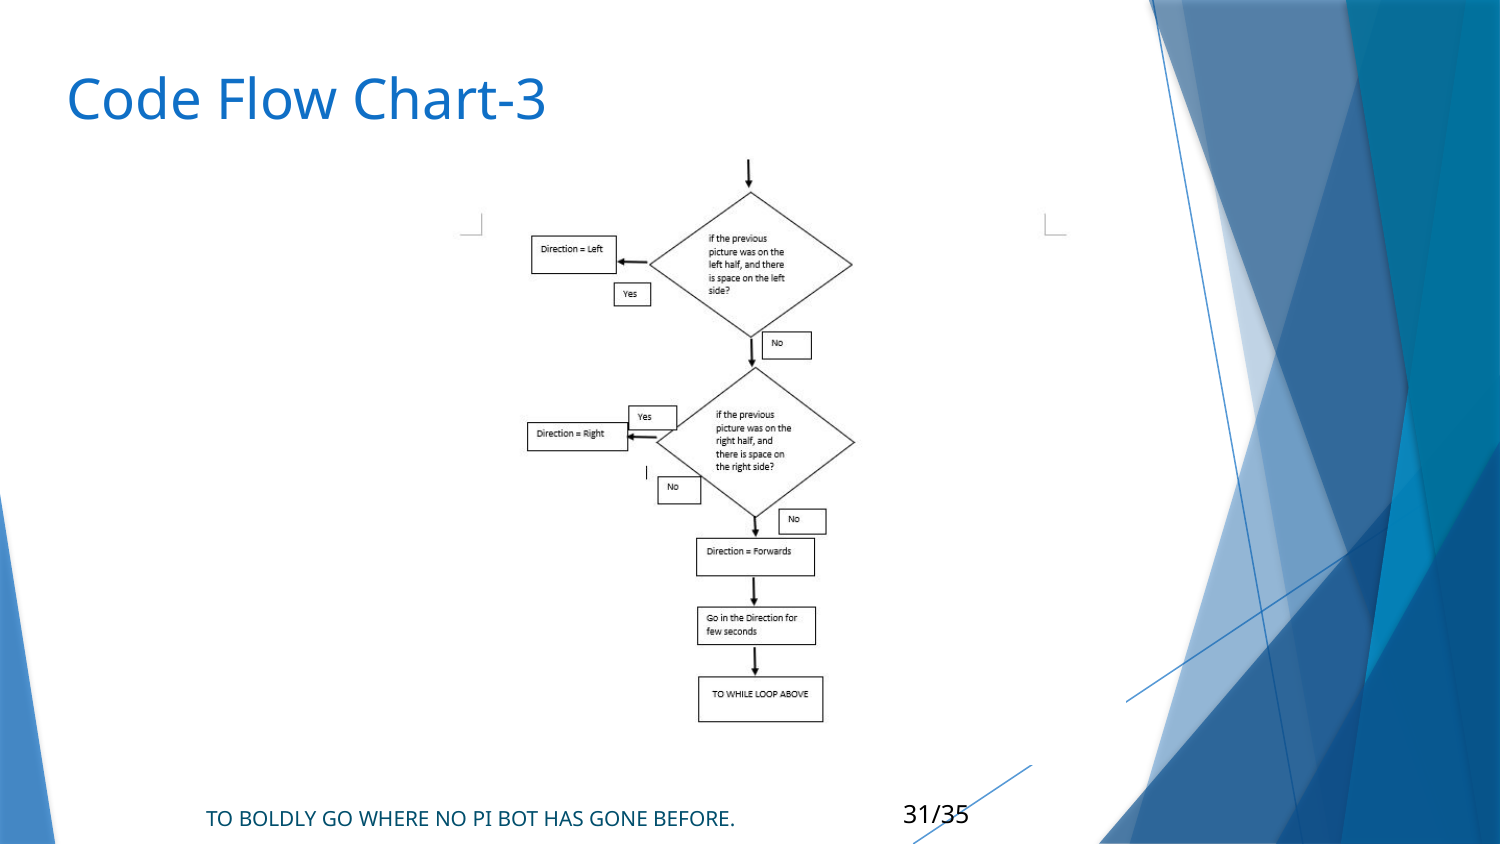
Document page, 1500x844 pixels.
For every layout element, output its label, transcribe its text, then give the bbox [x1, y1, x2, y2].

slide_number 31/35 [862, 787, 985, 844]
footer TO BOLDLY GO WHERE NO PI BOT HAS GONE BEFORE. [83, 797, 859, 843]
picture [427, 147, 1126, 766]
title Code Flow Chart-3 [51, 48, 1449, 180]
